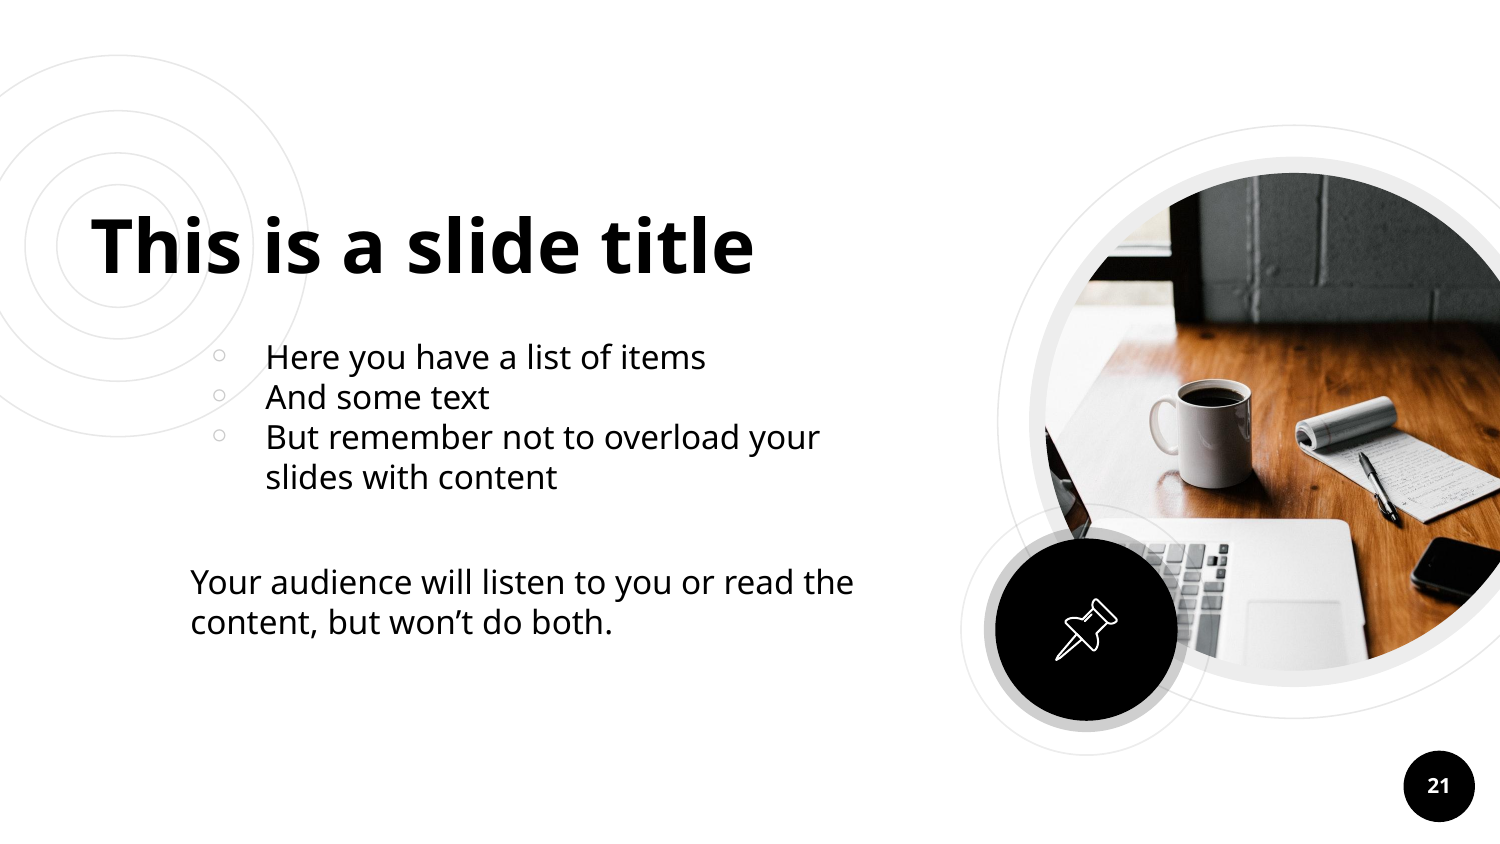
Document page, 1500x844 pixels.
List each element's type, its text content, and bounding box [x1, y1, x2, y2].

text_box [1055, 599, 1117, 661]
list Here you have a list of items And some text But remember not to overload your slides with content Your audience will listen to you or read the content, but won’t do both. [175, 321, 932, 751]
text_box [959, 503, 1213, 757]
slide_number 21 [1403, 750, 1475, 823]
picture [1045, 172, 1500, 671]
title This is a slide title [75, 191, 932, 304]
